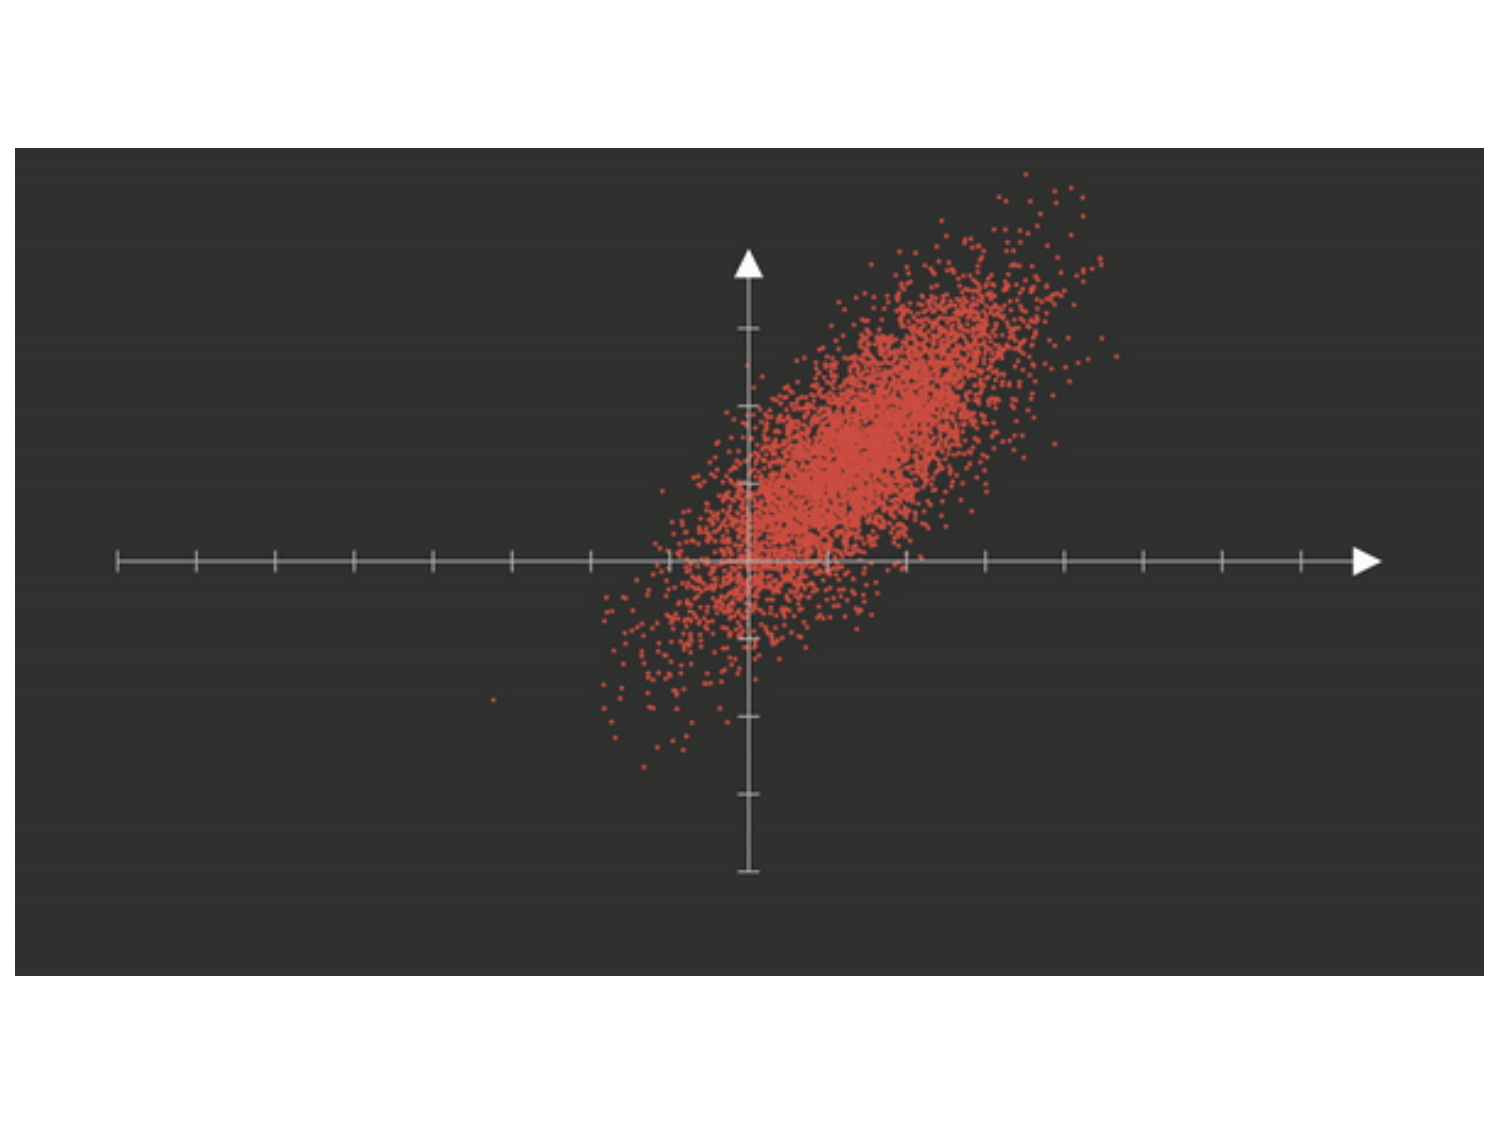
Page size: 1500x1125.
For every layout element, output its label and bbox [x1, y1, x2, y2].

picture [15, 148, 1485, 977]
